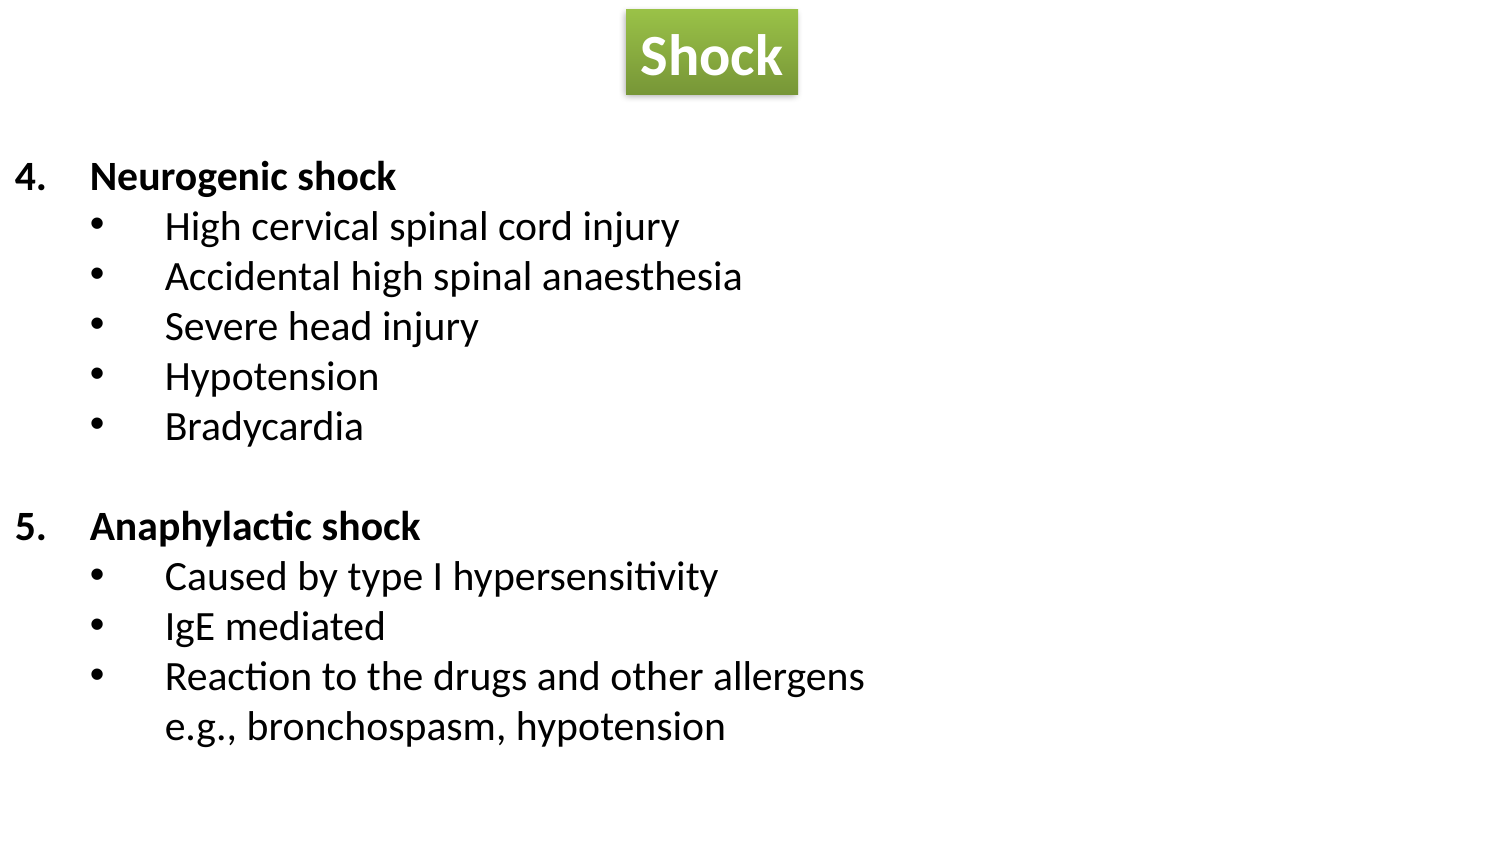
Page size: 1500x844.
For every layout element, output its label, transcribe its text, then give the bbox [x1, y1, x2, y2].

text_box Neurogenic shock High cervical spinal cord injury Accidental high spinal anaesthesia Severe head injury Hypotension Bradycardia Anaphylactic shock Caused by type I hypersensitivity IgE mediated Reaction to the drugs and other allergens e.g., bronchospasm, hypotension [0, 141, 1500, 757]
text_box Shock [626, 9, 799, 95]
